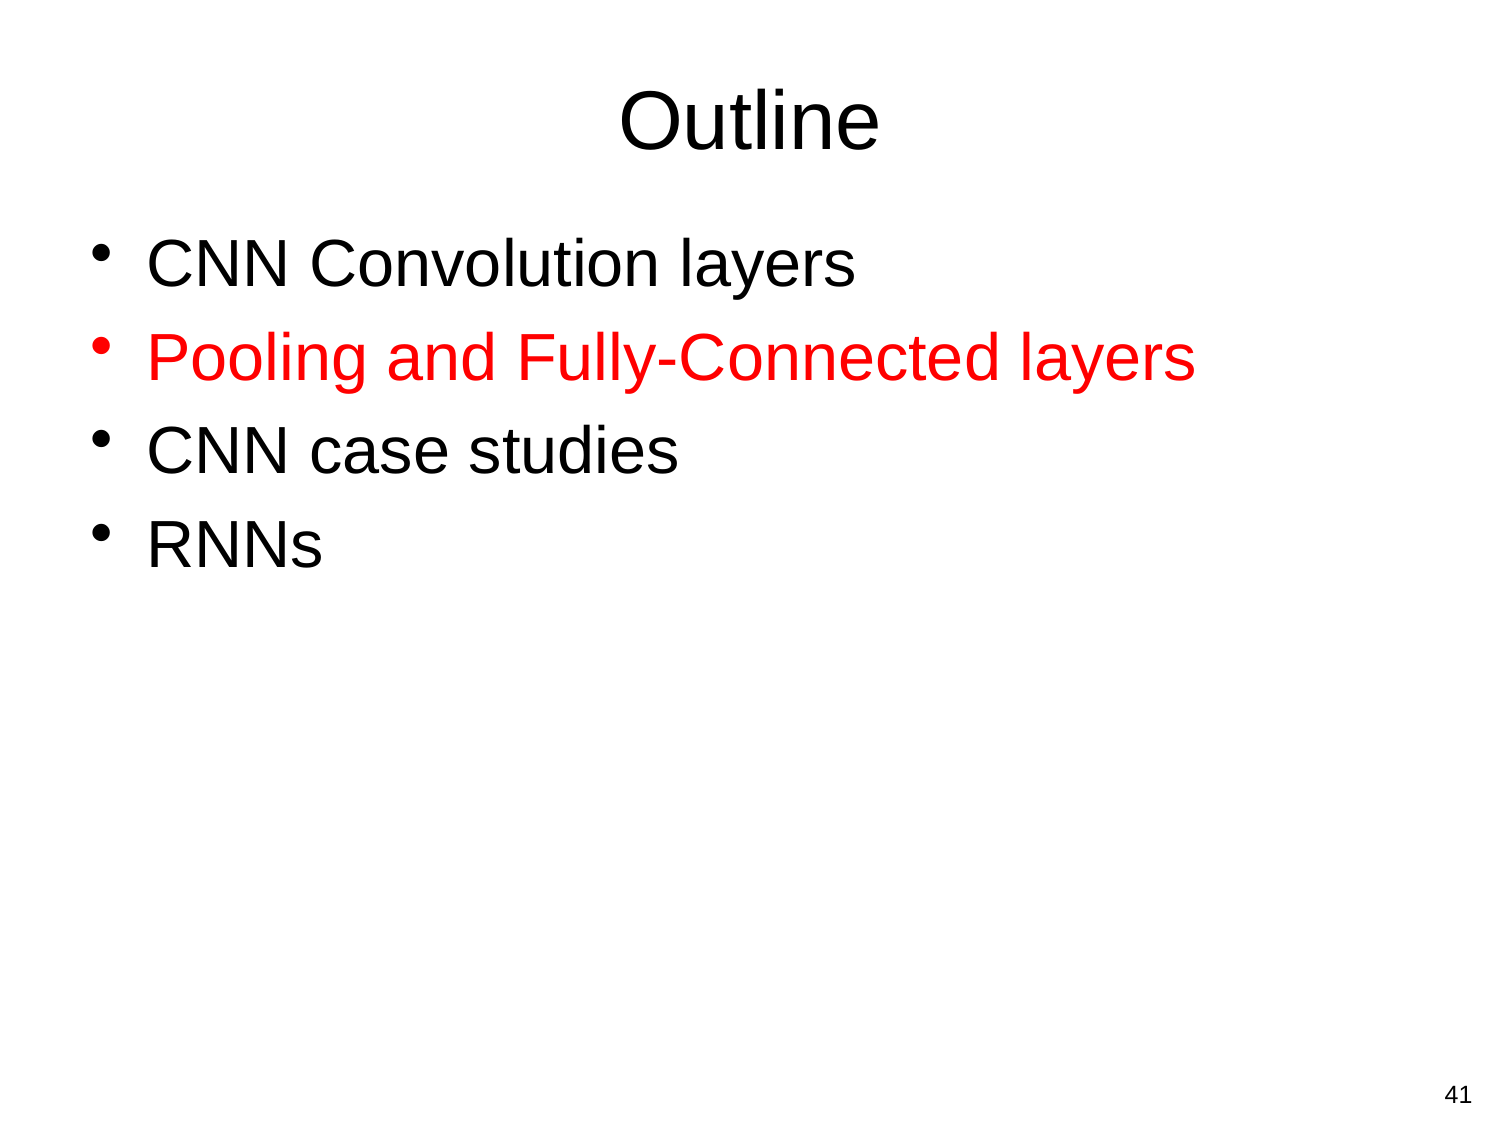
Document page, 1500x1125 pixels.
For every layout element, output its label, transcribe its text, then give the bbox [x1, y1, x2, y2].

slide_number 41 [1137, 1070, 1488, 1112]
title Outline [74, 44, 1426, 188]
list CNN Convolution layers Pooling and Fully-Connected layers CNN case studies RNNs [74, 212, 1426, 1051]
